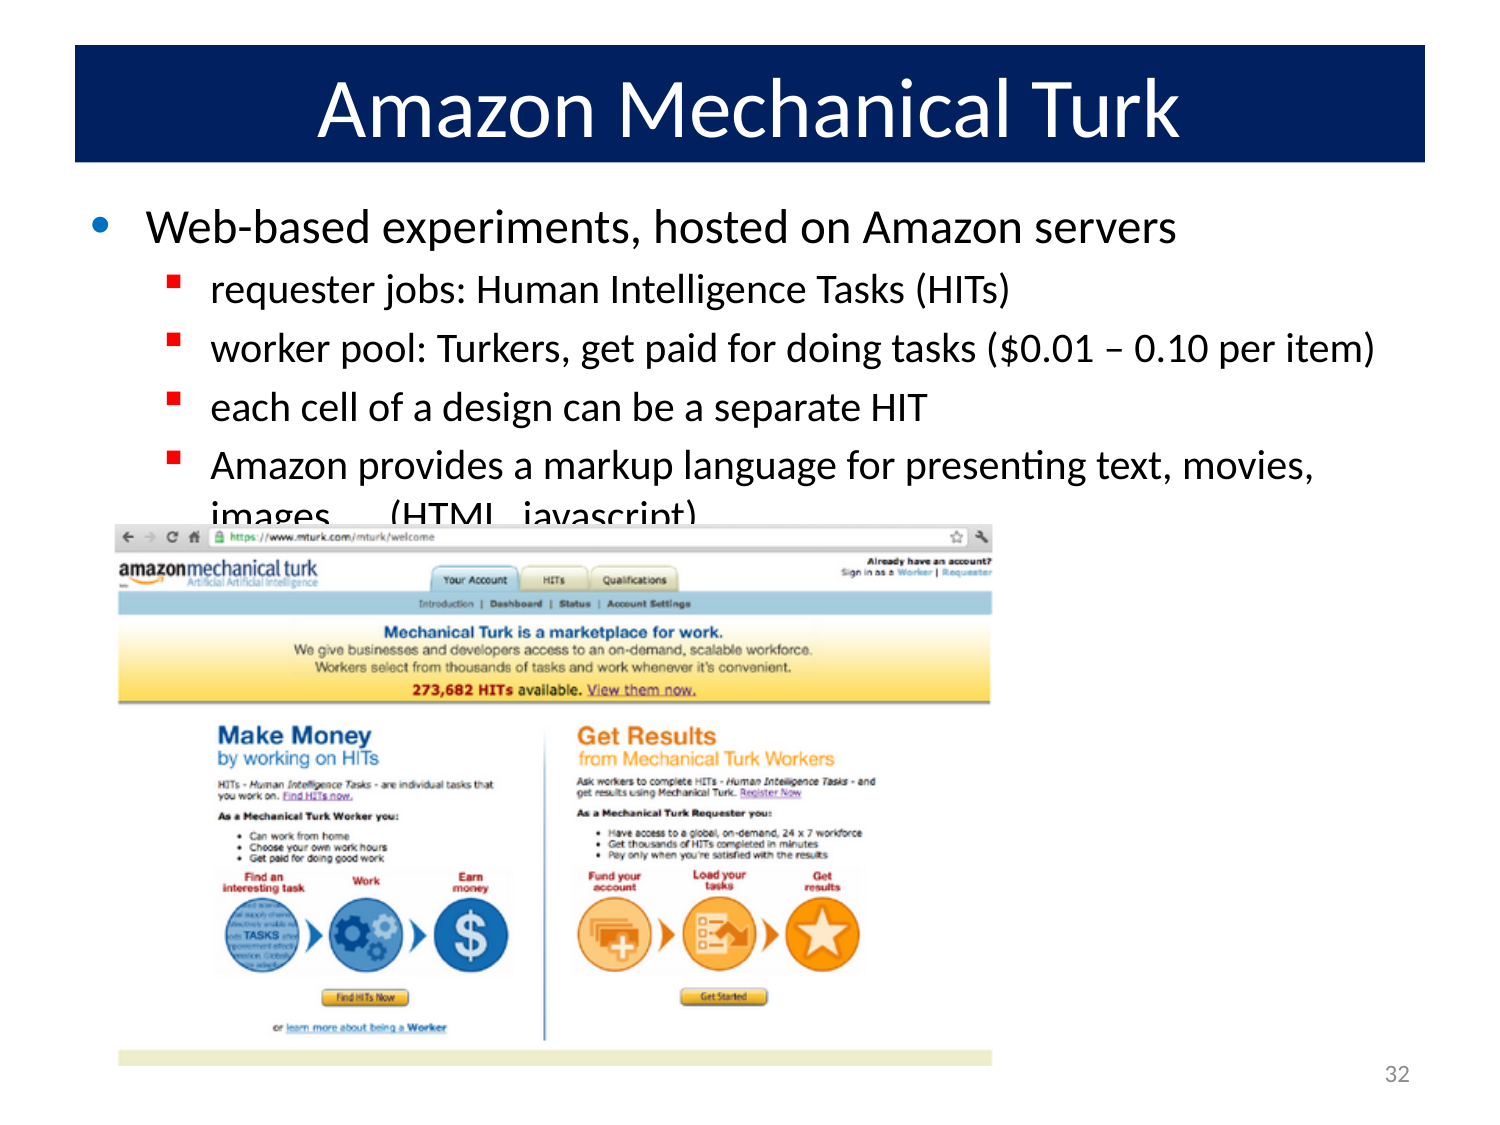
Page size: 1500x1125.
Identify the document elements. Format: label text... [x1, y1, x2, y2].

title Amazon Mechanical Turk [75, 45, 1425, 163]
slide_number 32 [1074, 1042, 1425, 1103]
list Web-based experiments, hosted on Amazon servers requester jobs: Human Intelligence Tasks (HITs) worker pool: Turkers, get paid for doing tasks ($0.01 – 0.10 per item) each cell of a design can be a separate HIT Amazon provides a markup language for presenting text, movies, images, … (HTML, javascript) [75, 187, 1425, 550]
picture [112, 524, 999, 1066]
